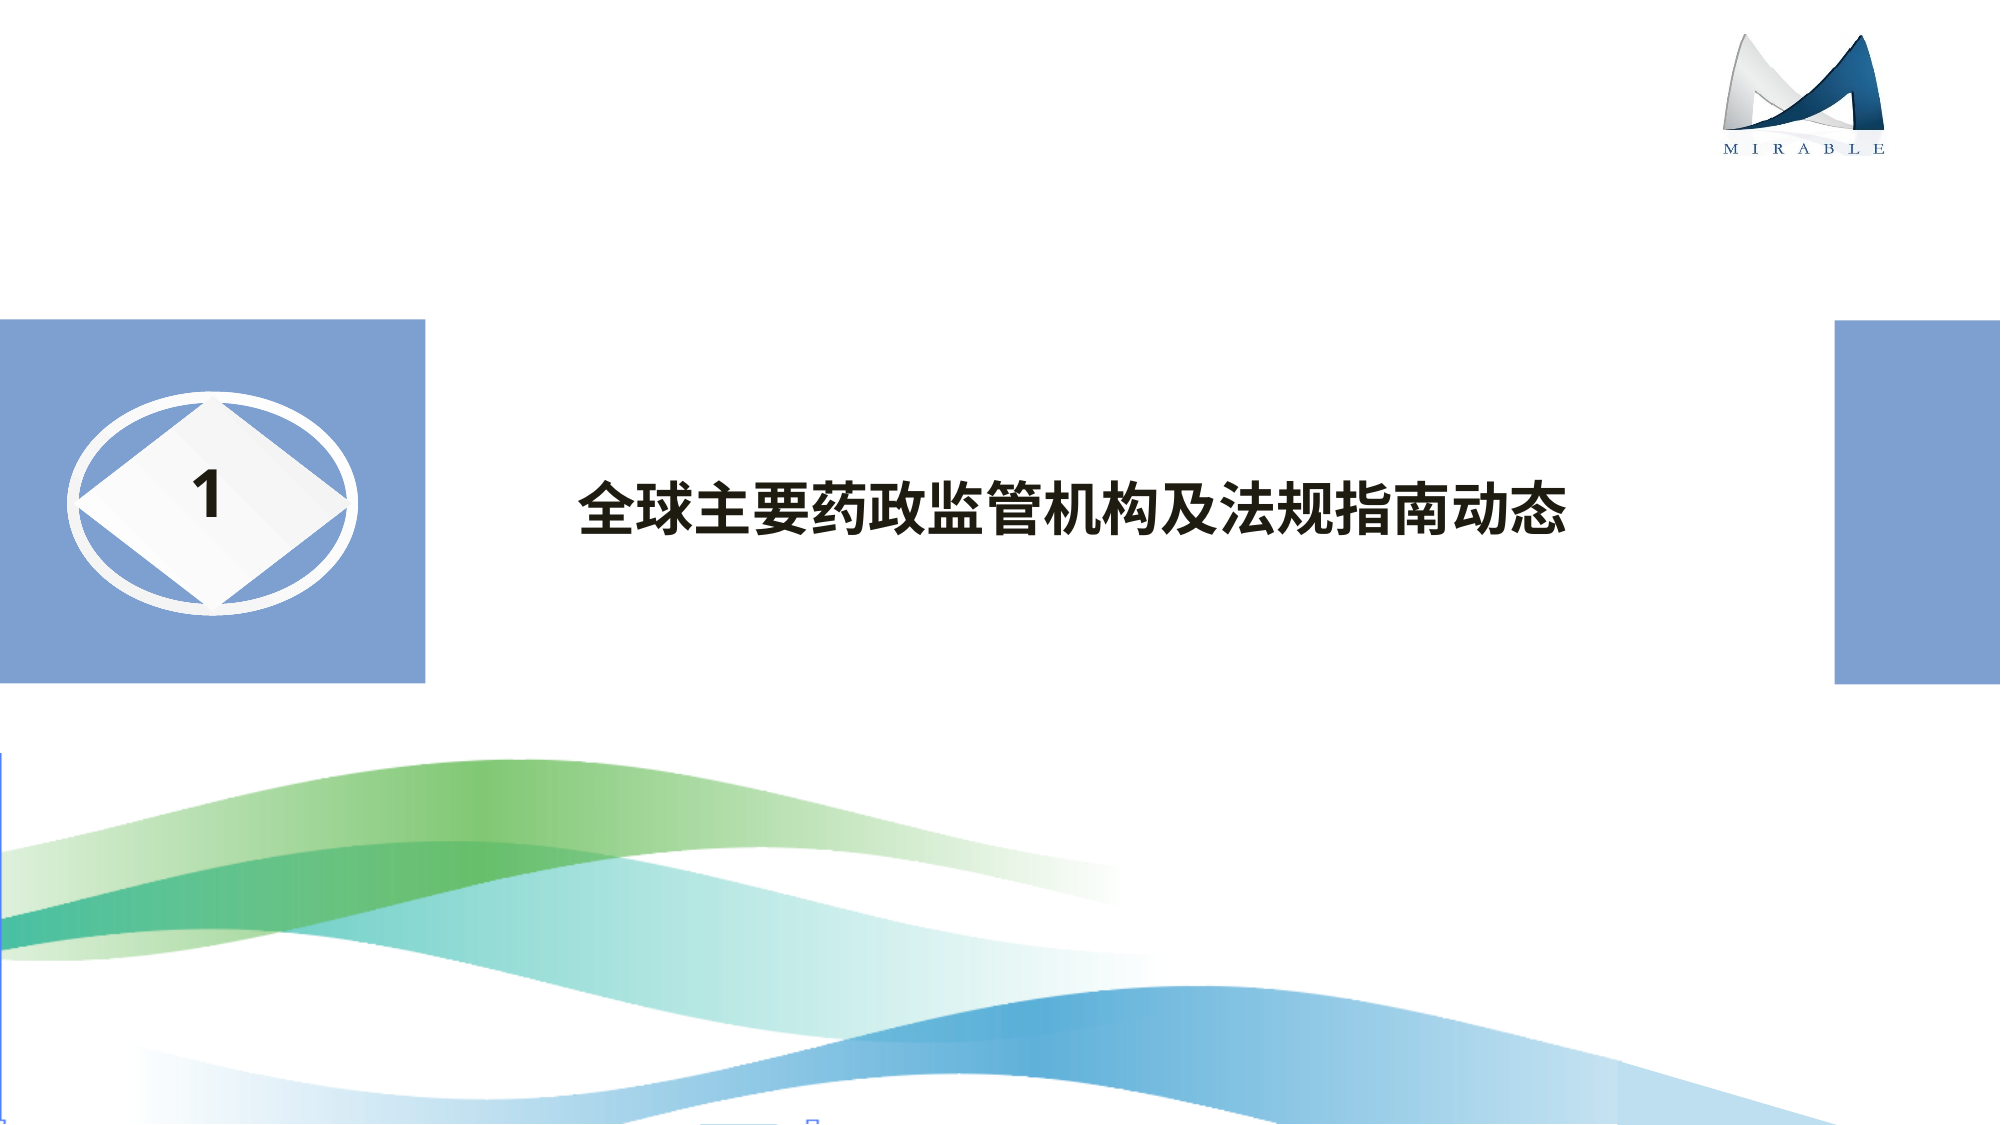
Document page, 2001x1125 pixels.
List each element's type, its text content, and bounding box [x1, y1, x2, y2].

picture [1709, 32, 1896, 156]
text_box 全球主要药政监管机构及法规指南动态 [562, 430, 1621, 550]
text_box 1 [154, 443, 263, 538]
picture [0, 753, 1622, 1124]
